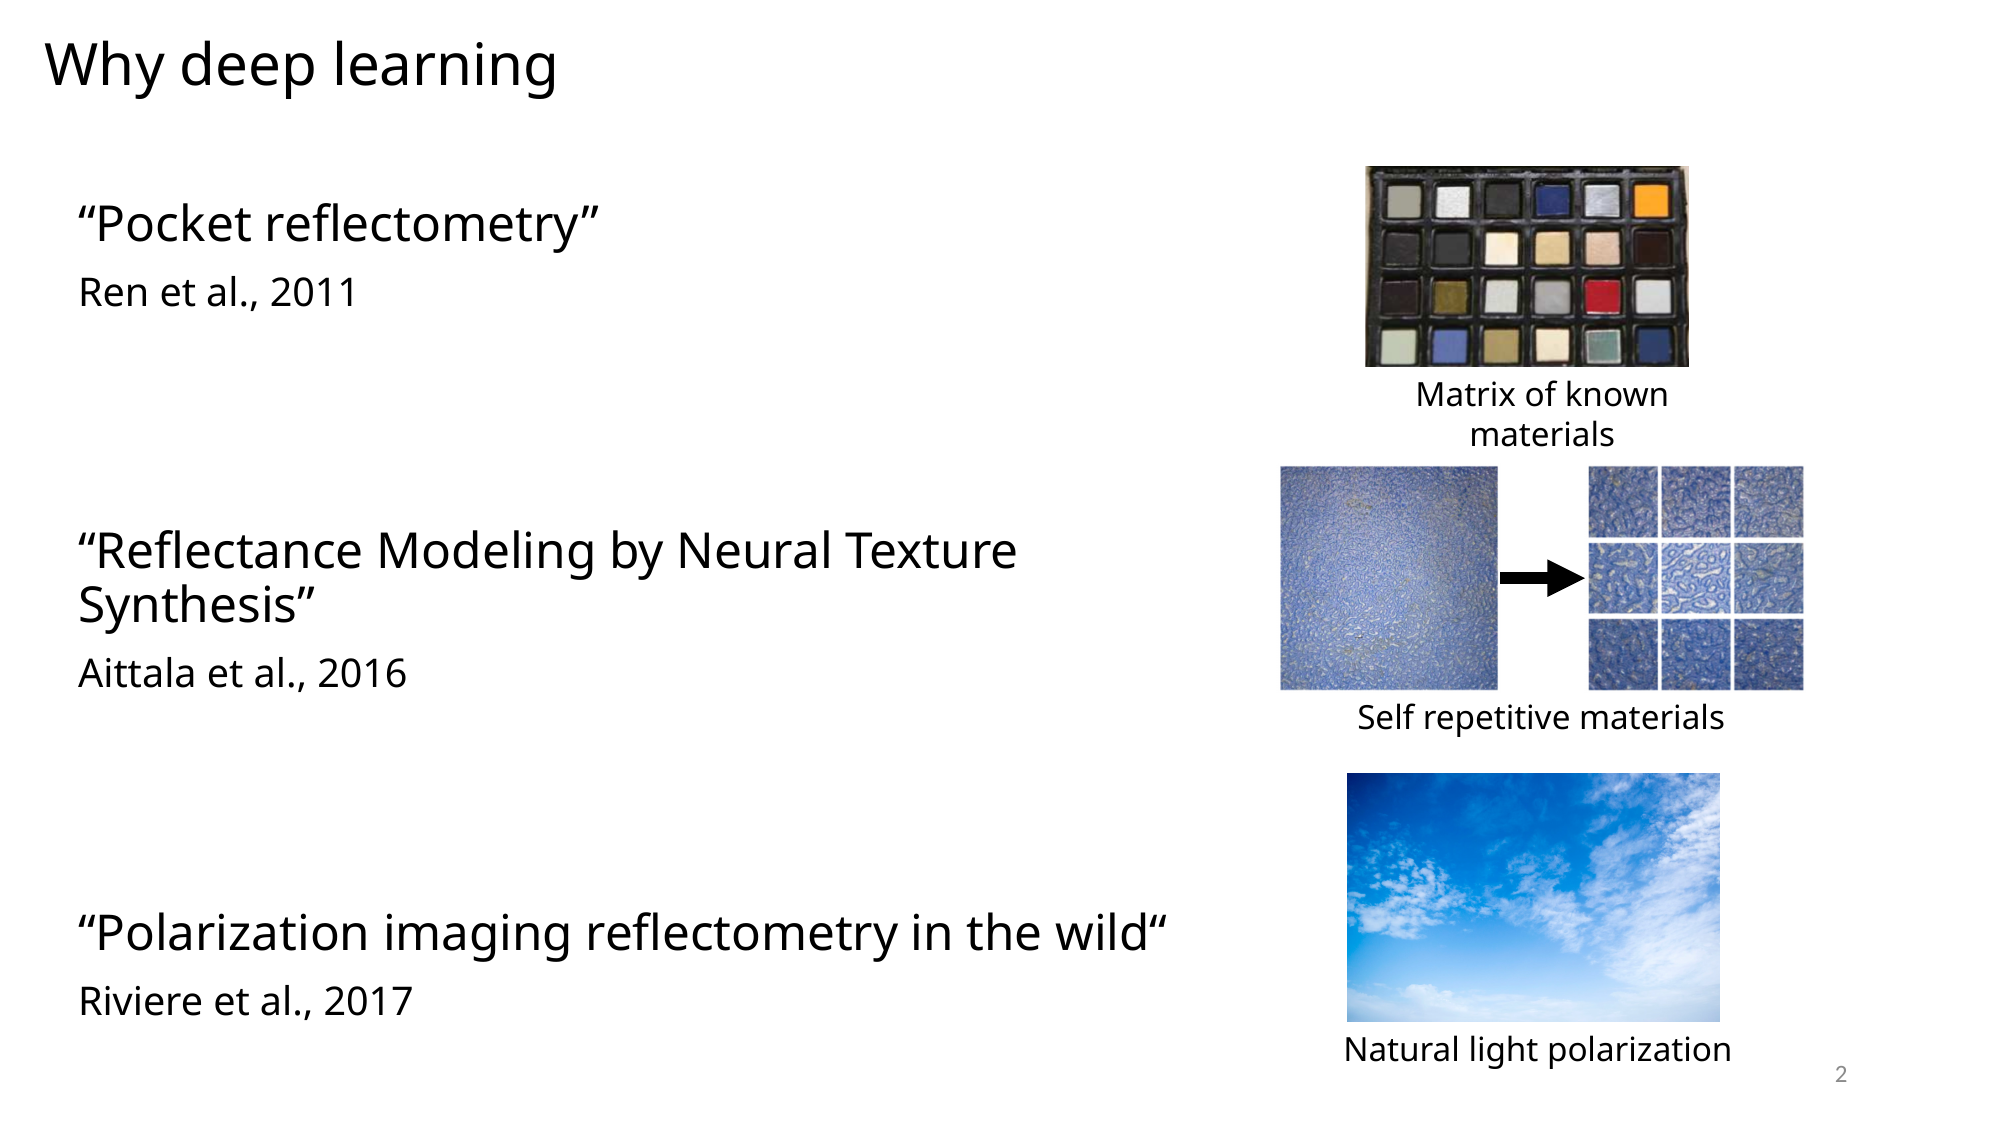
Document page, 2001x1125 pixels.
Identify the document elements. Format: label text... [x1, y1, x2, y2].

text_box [1346, 166, 1739, 407]
text_box “Pocket reflectometry” Ren et al., 2011 “Reflectance Modeling by Neural Texture Synthesis” Aittala et al., 2016 “Polarization imaging reflectometry in the wild“ Riviere et al., 2017 [62, 168, 1192, 1055]
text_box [1271, 773, 1814, 1076]
picture [1277, 464, 1408, 692]
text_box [1408, 331, 1674, 862]
slide_number 2 [1412, 1042, 1863, 1103]
title Why deep learning [29, 19, 1755, 115]
picture [1674, 464, 1806, 693]
